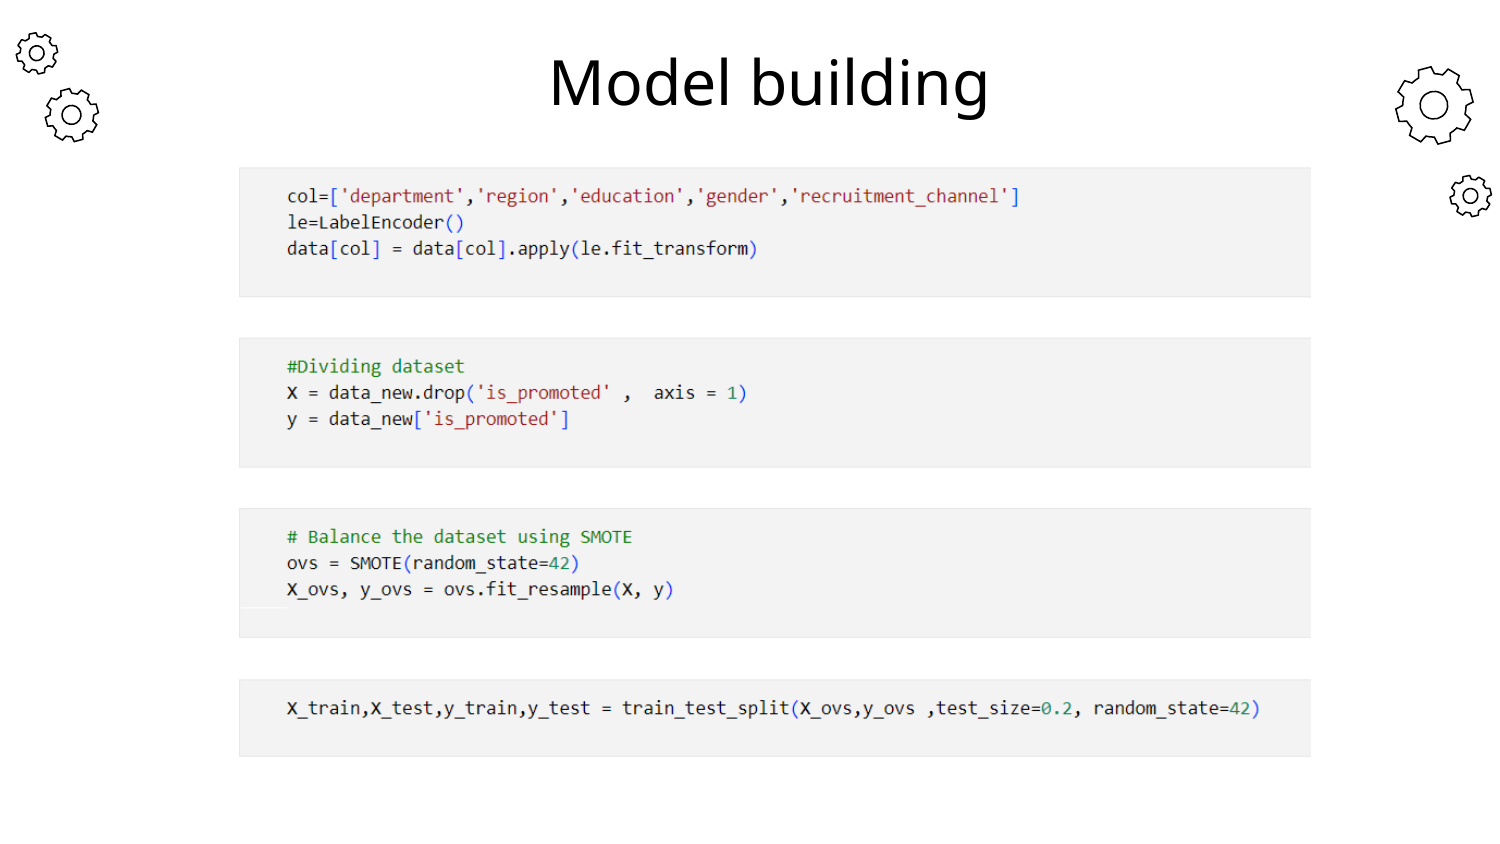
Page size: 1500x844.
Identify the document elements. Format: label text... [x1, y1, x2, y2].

text_box Model building [445, 35, 1095, 126]
picture [239, 162, 1311, 770]
